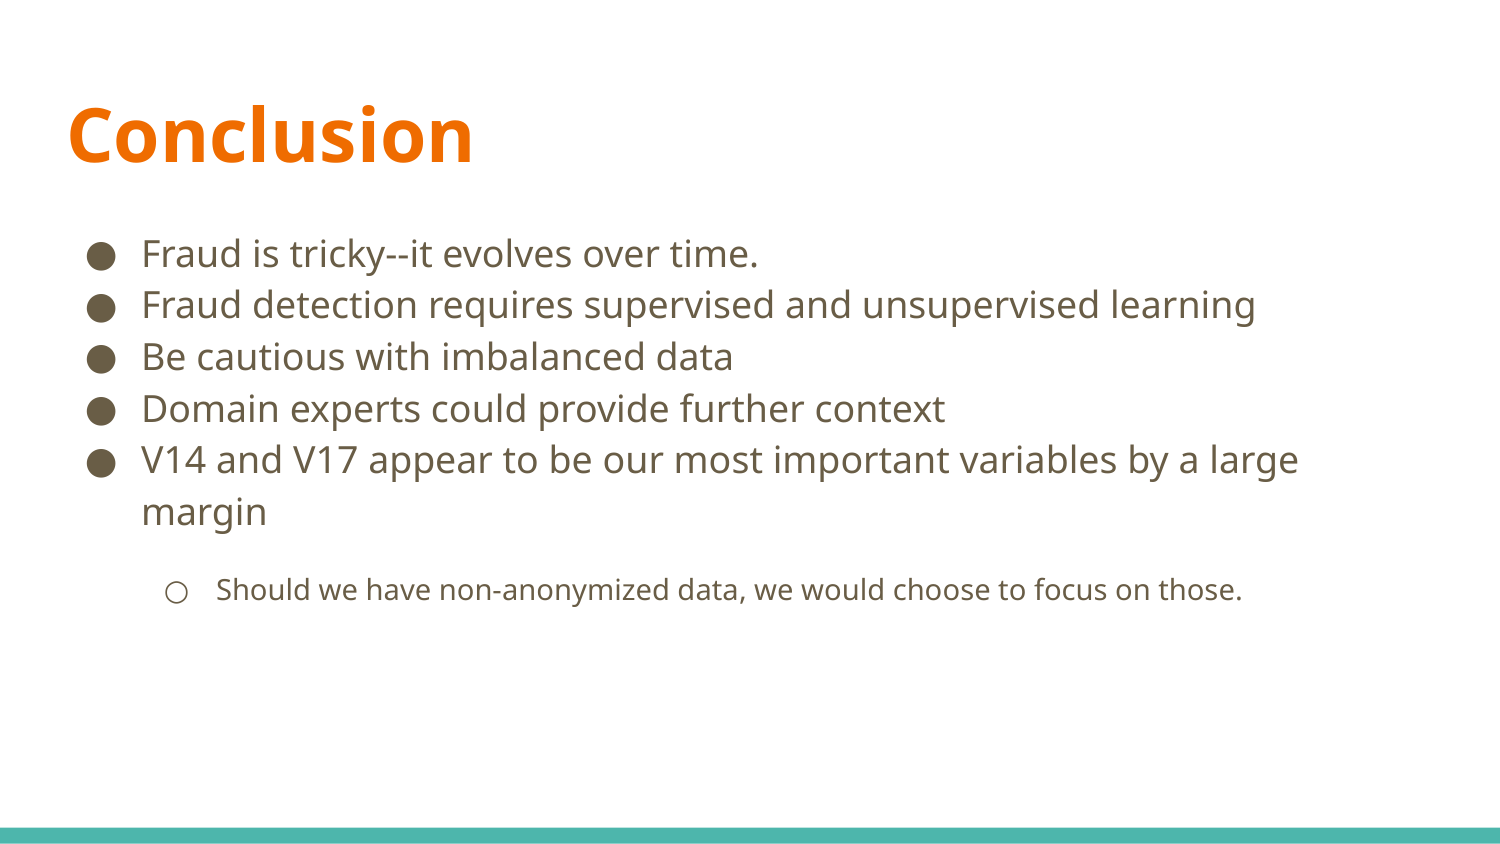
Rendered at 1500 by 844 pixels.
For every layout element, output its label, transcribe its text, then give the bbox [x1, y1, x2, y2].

list Fraud is tricky--it evolves over time. Fraud detection requires supervised and unsupervised learning Be cautious with imbalanced data Domain experts could provide further context V14 and V17 appear to be our most important variables by a large margin Should we have non-anonymized data, we would choose to focus on those. [51, 207, 1449, 750]
title Conclusion [51, 72, 1449, 189]
